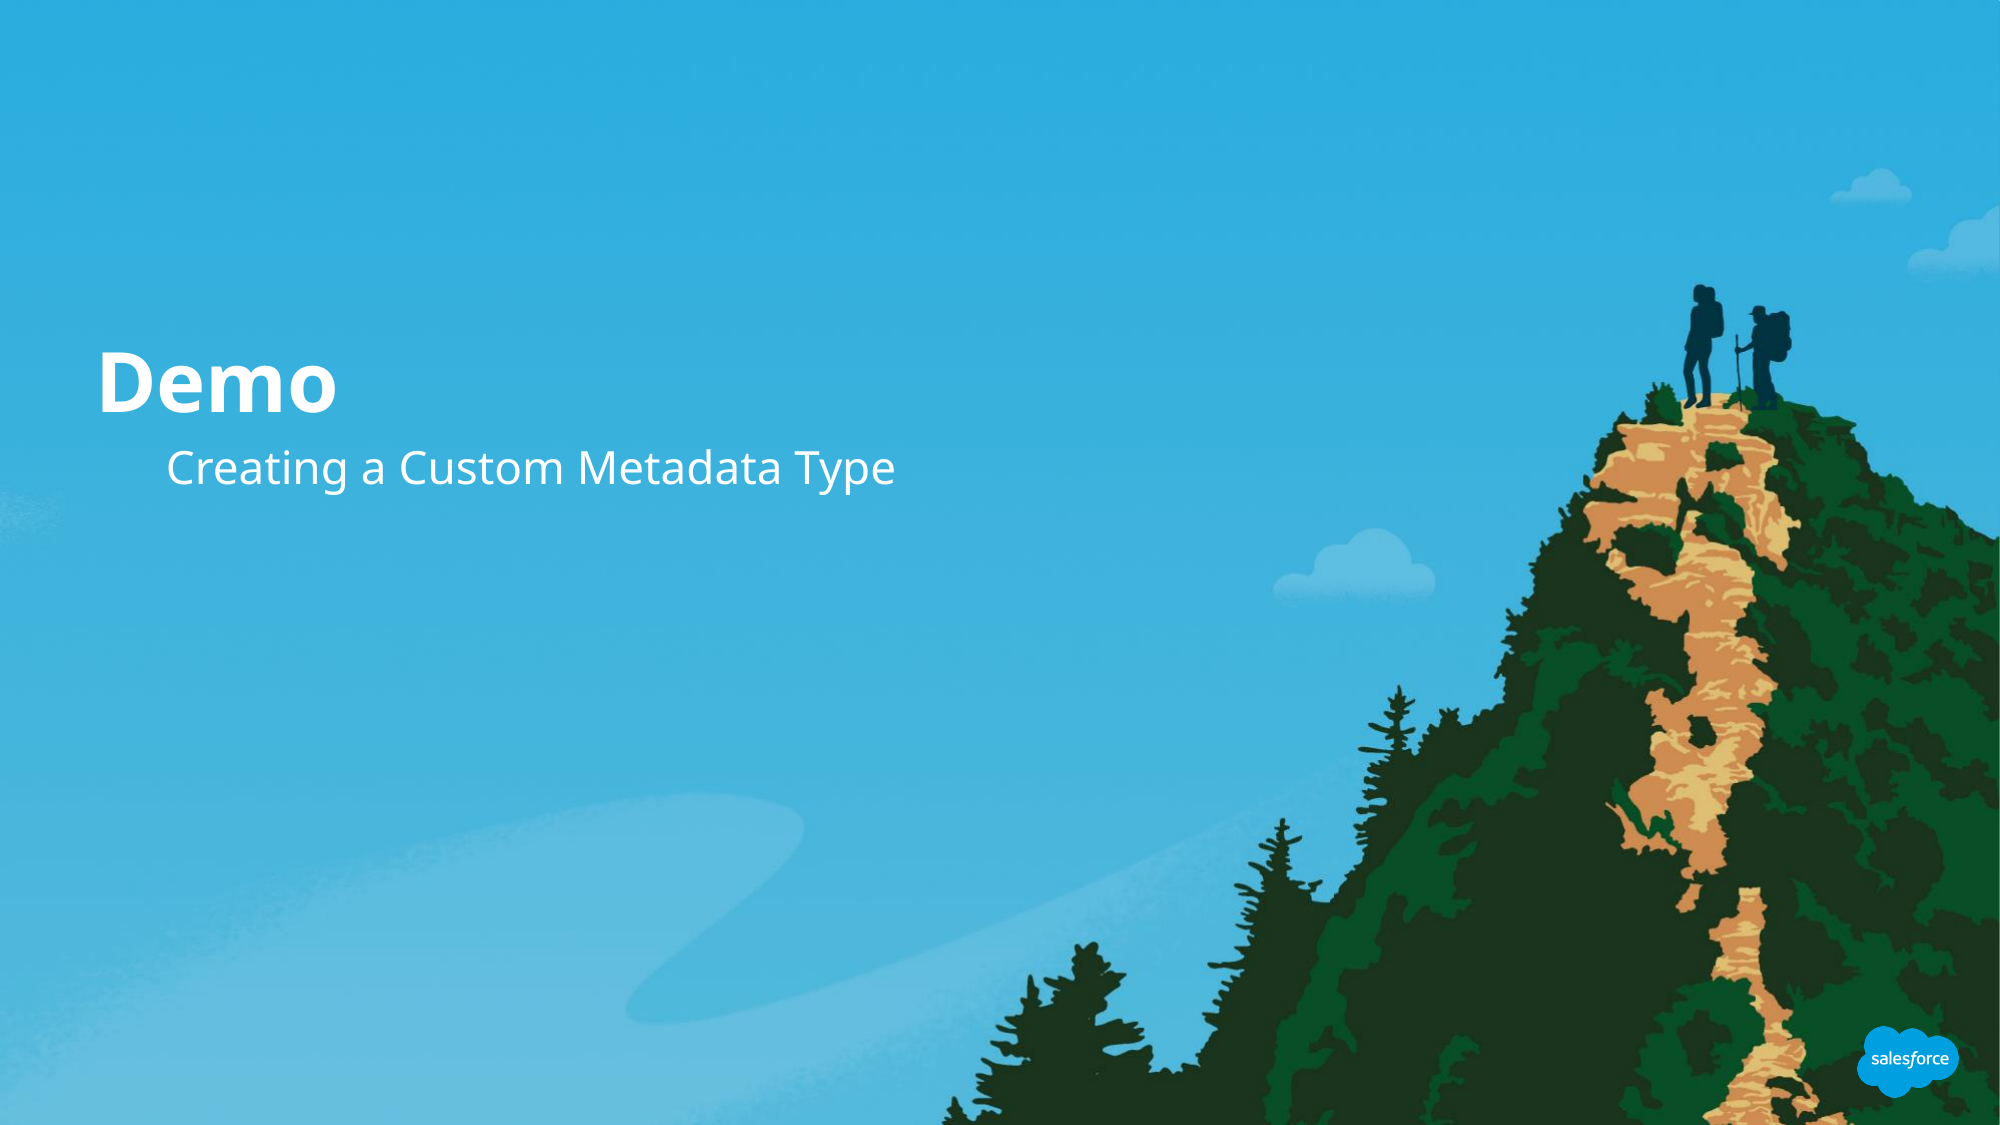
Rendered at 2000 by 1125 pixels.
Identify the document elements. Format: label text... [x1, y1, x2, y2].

title Demo [94, 248, 1271, 432]
list Creating a Custom Metadata Type [94, 438, 1271, 591]
picture [0, 0, 2000, 1125]
